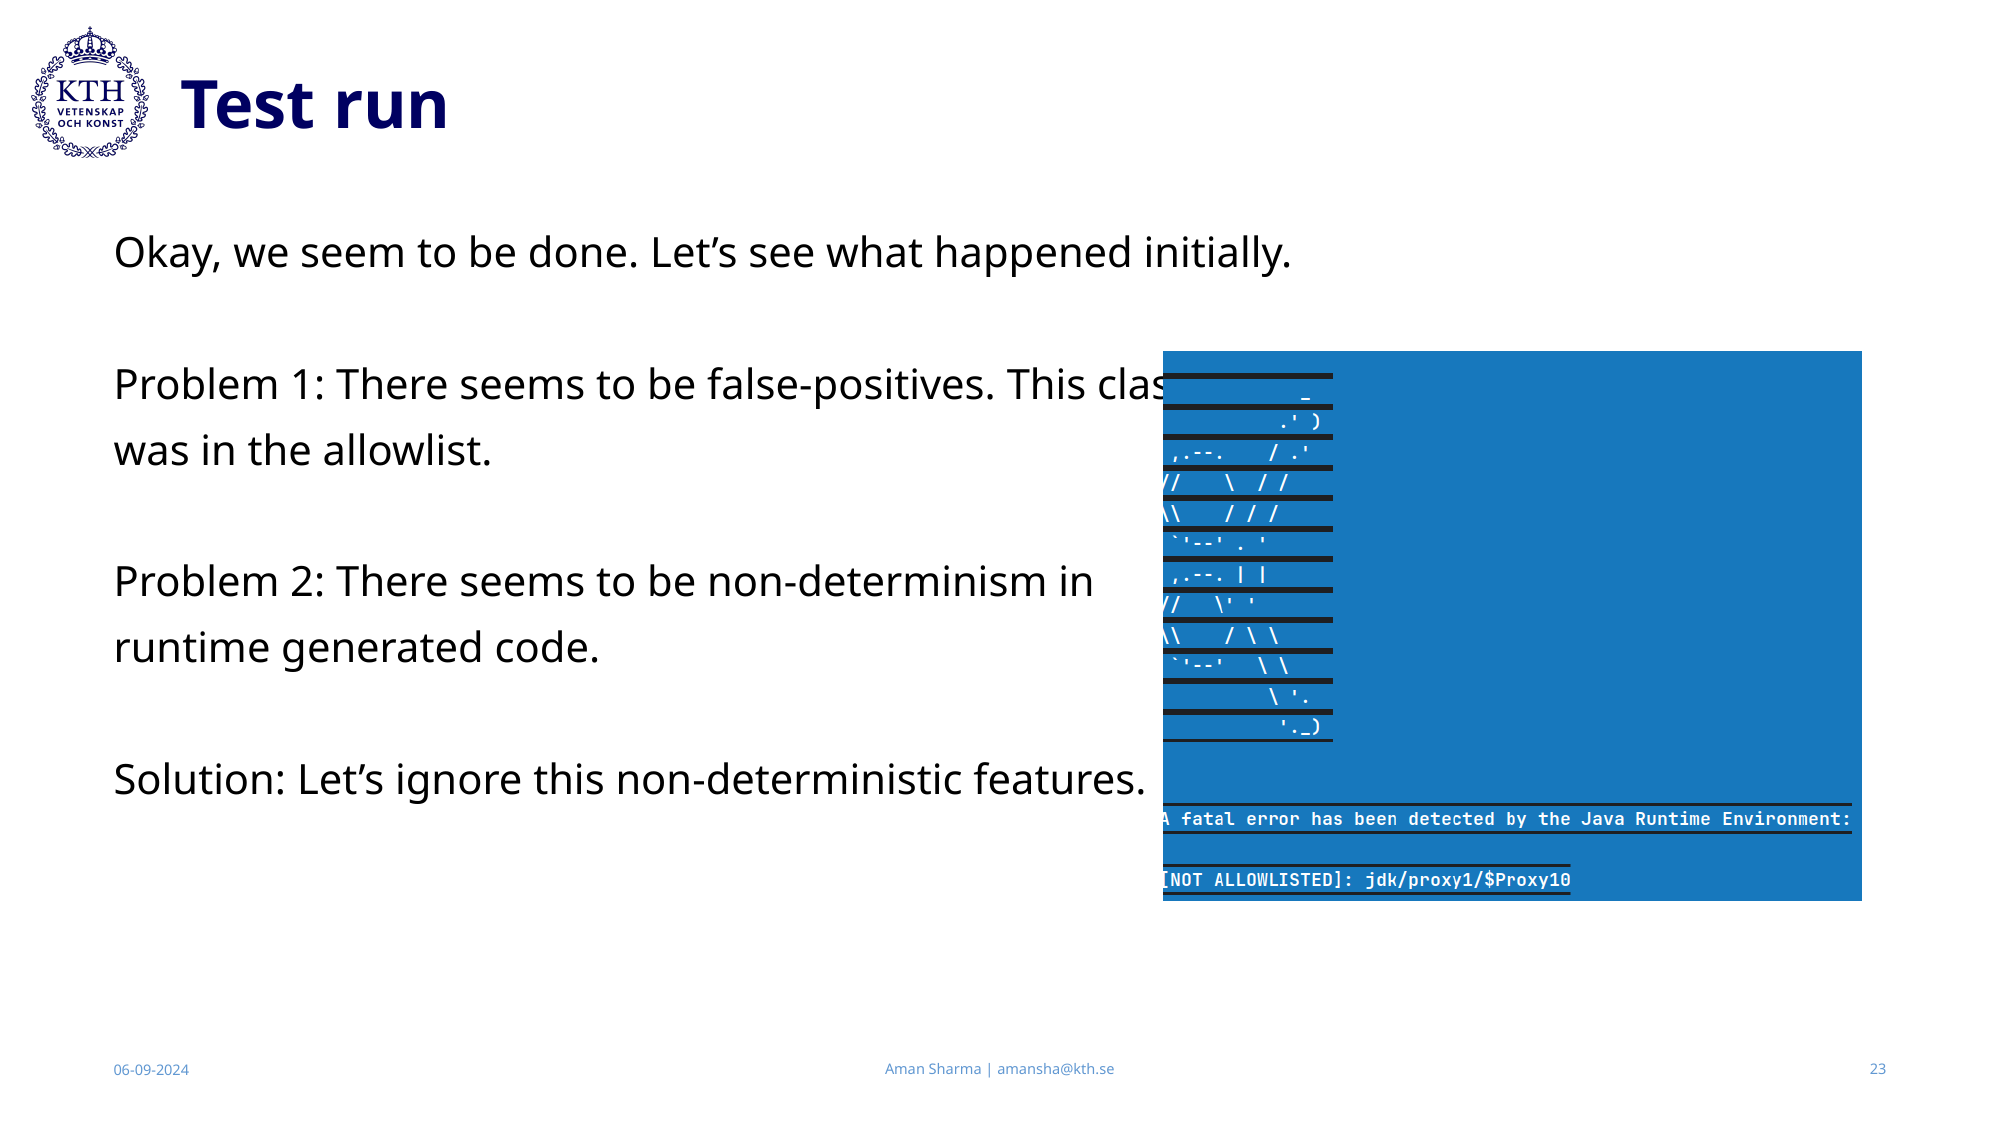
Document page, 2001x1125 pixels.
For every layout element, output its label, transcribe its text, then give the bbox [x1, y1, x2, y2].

title Test run [165, 53, 1902, 151]
picture [31, 26, 149, 158]
footer Aman Sharma | amansha@kth.se [662, 1061, 1338, 1078]
slide_number 23 [1451, 1061, 1902, 1078]
list Okay, we seem to be done. Let’s see what happened initially. Problem 1: There seems to be false-positives. This class was in the allowlist. Problem 2: There seems to be non-determinism in runtime generated code. Solution: Let’s ignore this non-deterministic features. [98, 224, 1902, 1038]
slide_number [98, 1061, 549, 1078]
picture [1163, 351, 1862, 901]
